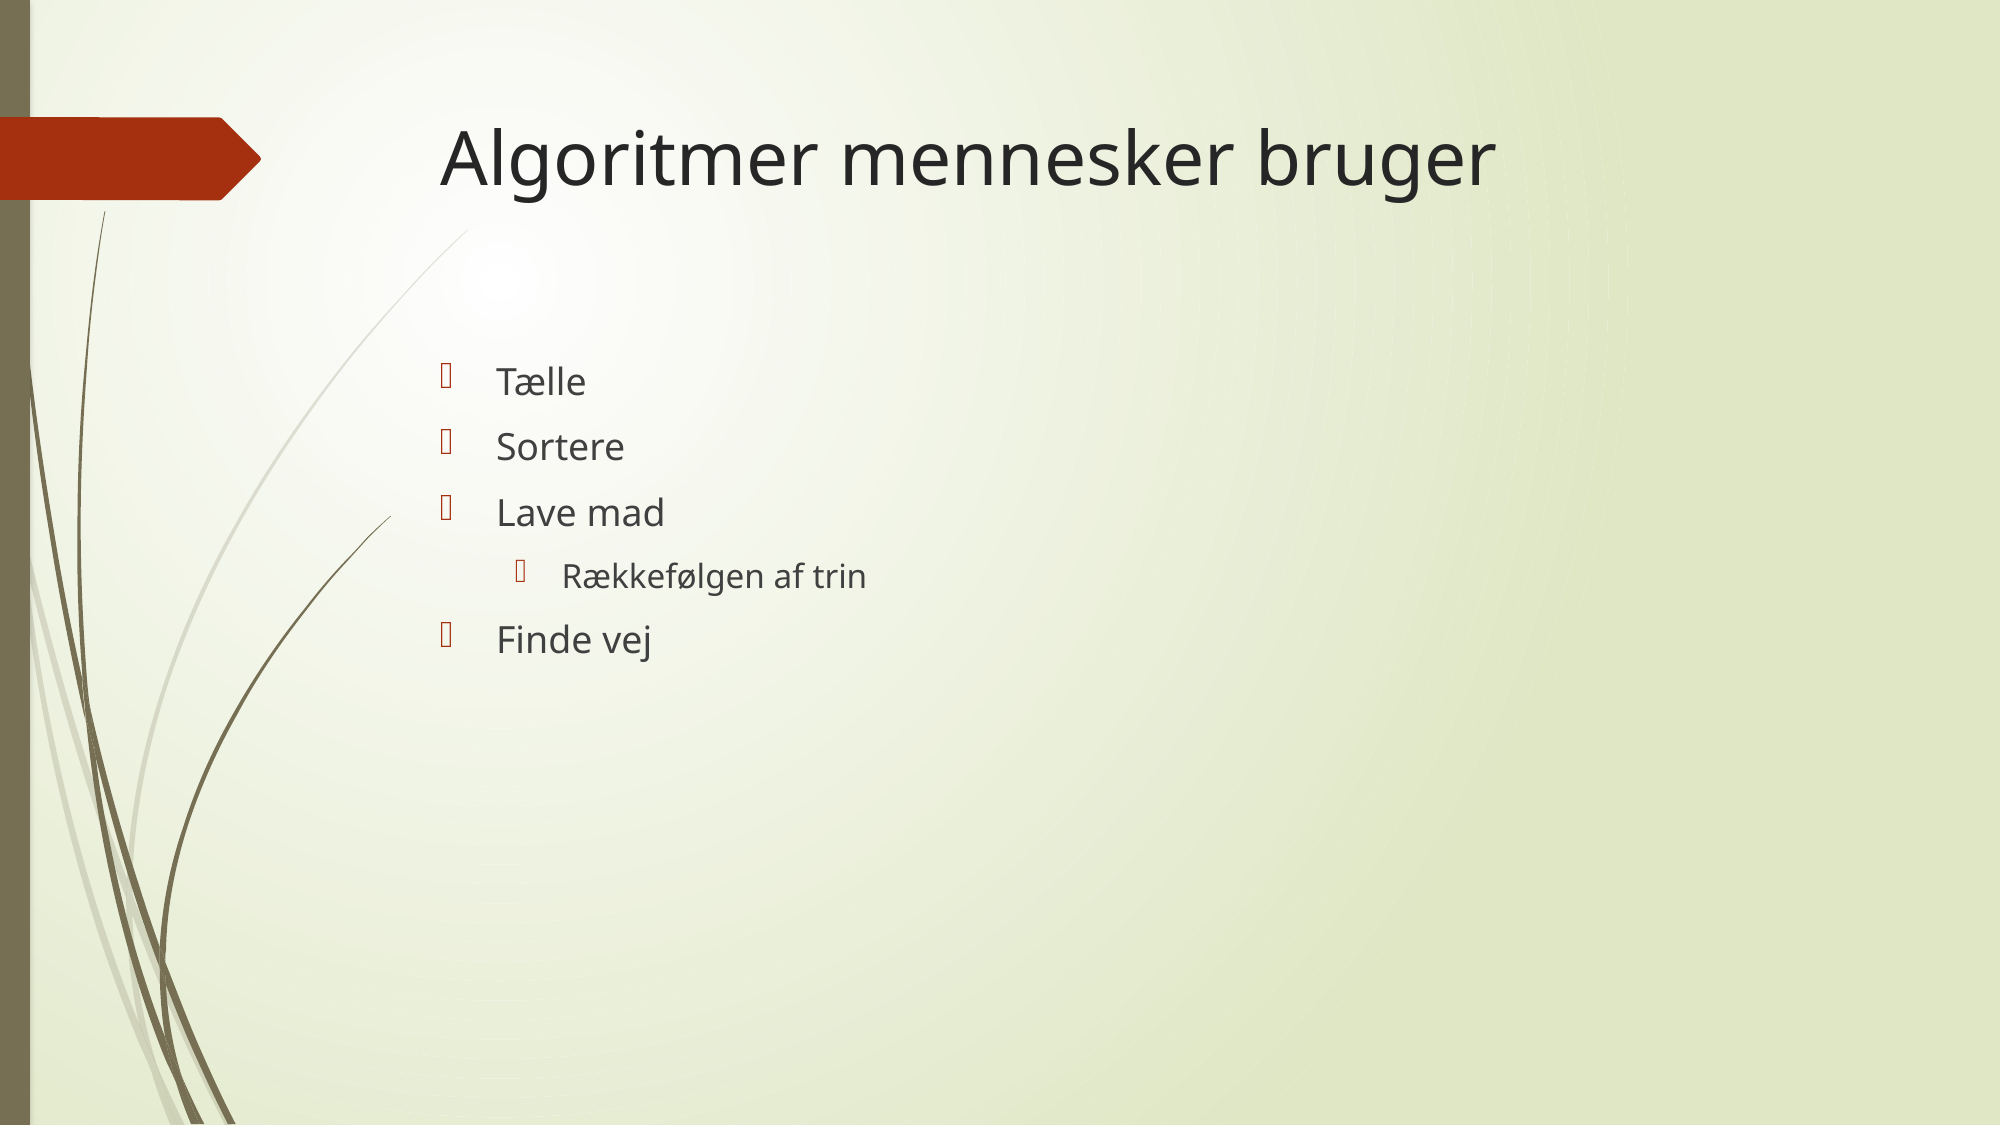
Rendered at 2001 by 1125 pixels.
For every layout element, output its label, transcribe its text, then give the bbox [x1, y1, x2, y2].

list Tælle Sortere Lave mad Rækkefølgen af trin Finde vej [424, 350, 1888, 970]
title Algoritmer mennesker bruger [425, 102, 1888, 313]
